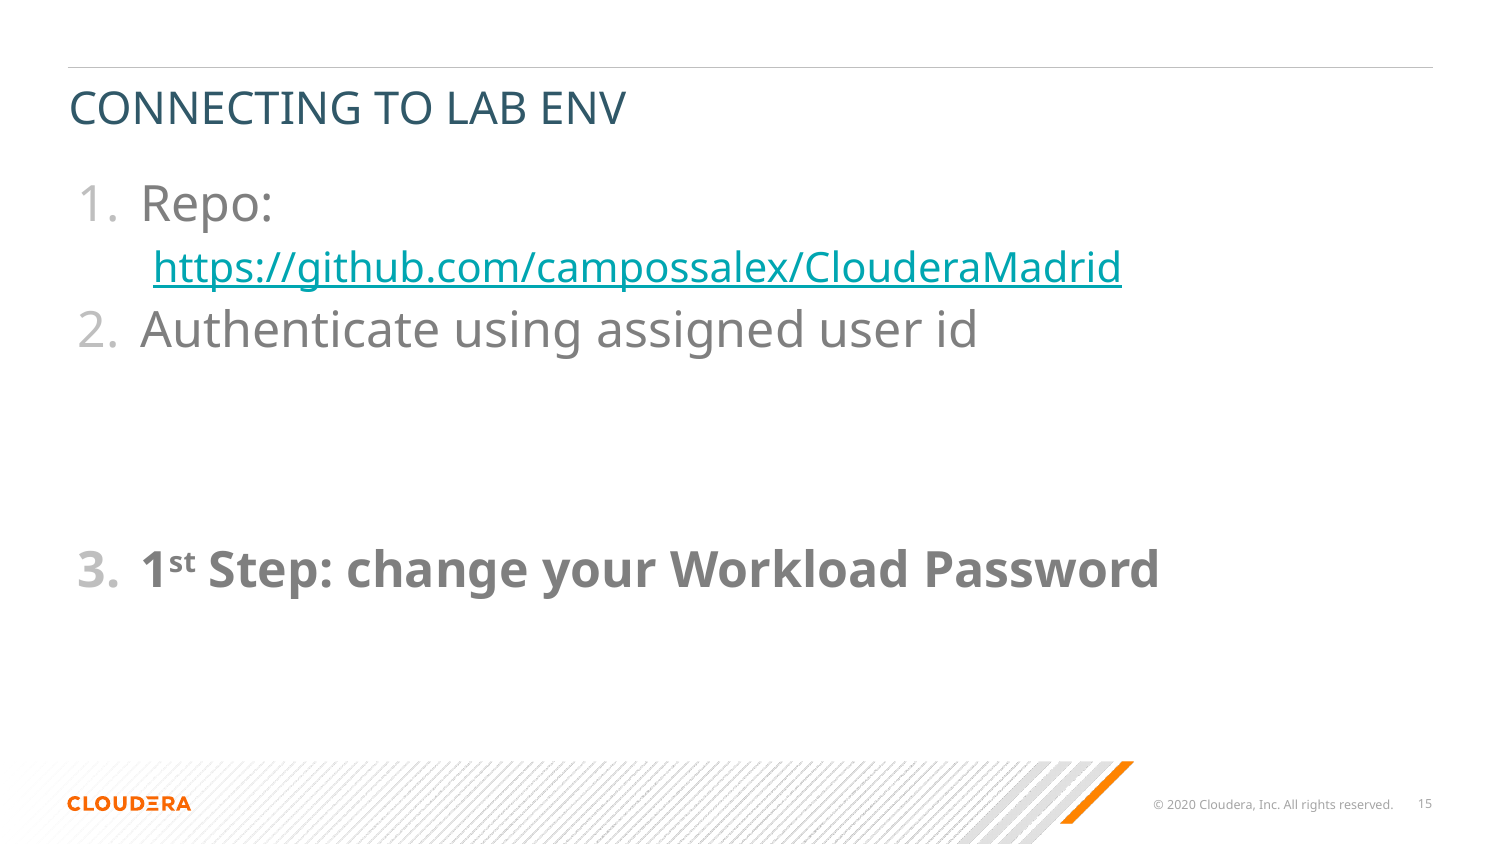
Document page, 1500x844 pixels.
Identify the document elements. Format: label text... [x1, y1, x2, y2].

list Repo: https://github.com/campossalex/ClouderaMadrid Authenticate using assigned user id 1st Step: change your Workload Password [45, 160, 1432, 744]
title CONNECTING TO LAB ENV [68, 75, 1432, 144]
picture [0, 761, 1134, 844]
